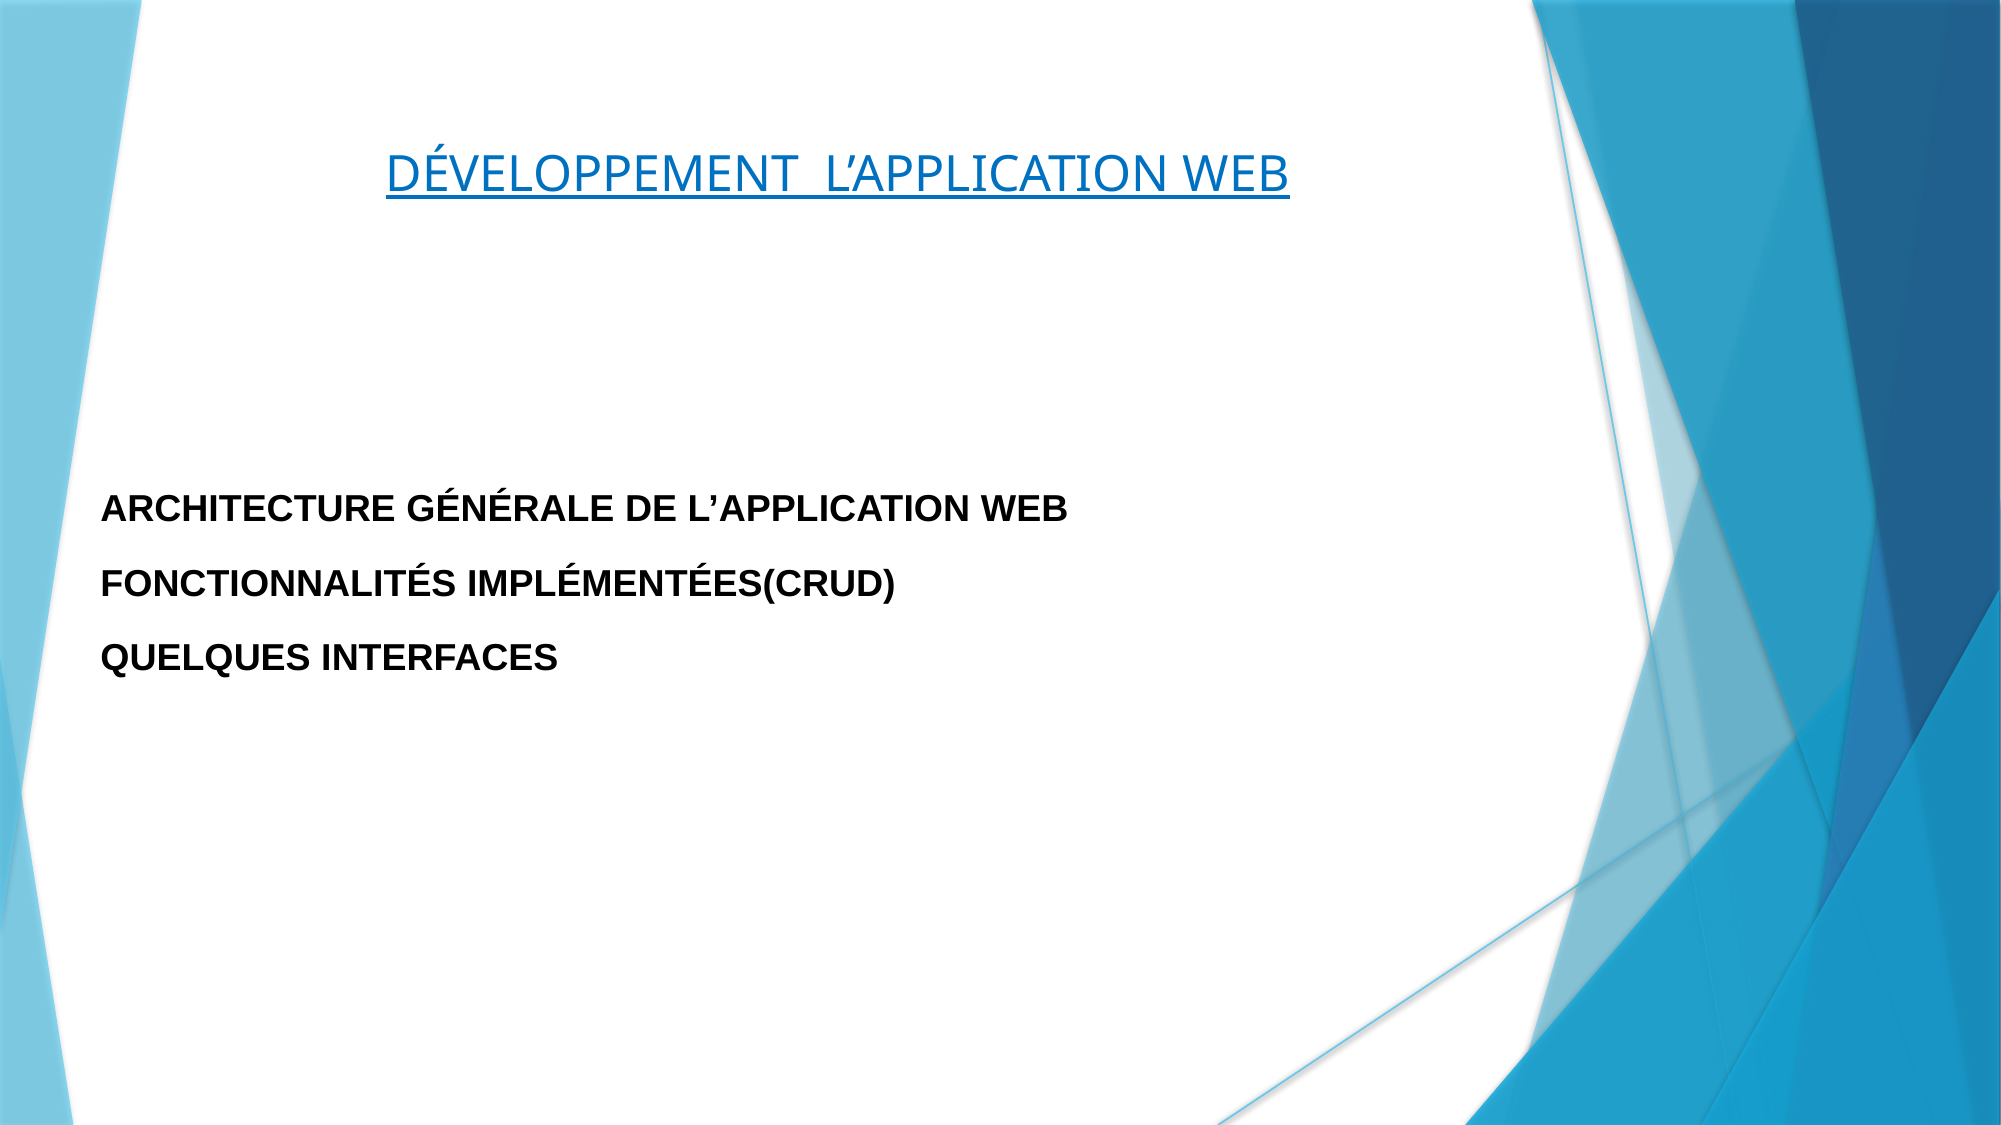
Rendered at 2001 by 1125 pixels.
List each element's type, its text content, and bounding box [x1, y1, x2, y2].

text_box ARCHITECTURE GÉNÉRALE DE L’APPLICATION WEB FONCTIONNALITÉS IMPLÉMENTÉES(CRUD) QUELQUES INTERFACES [82, 484, 1883, 1125]
text_box DÉVELOPPEMENT L’APPLICATION WEB [200, 82, 1475, 260]
